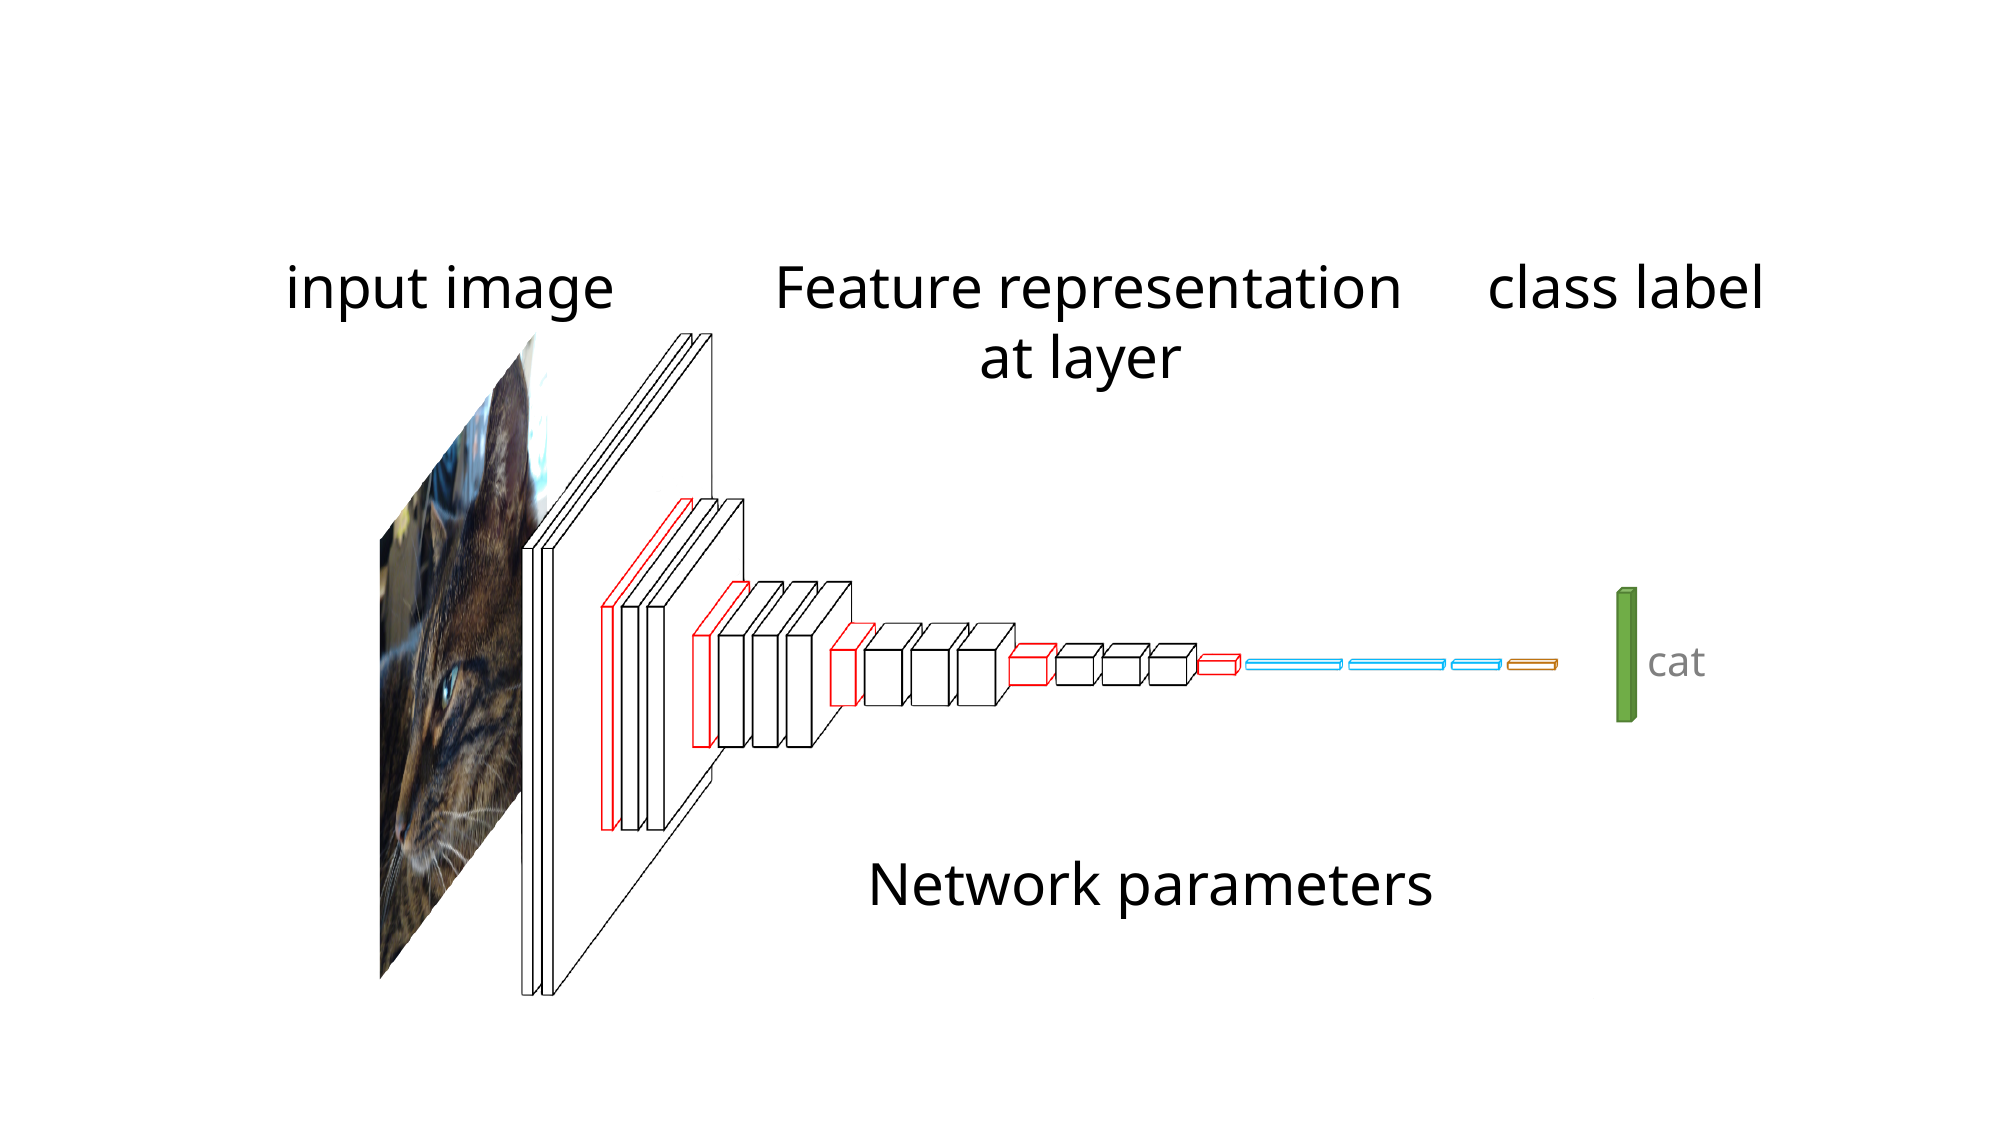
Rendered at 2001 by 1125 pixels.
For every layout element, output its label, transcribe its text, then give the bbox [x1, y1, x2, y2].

picture [379, 308, 1594, 999]
text_box cat [1632, 626, 1721, 692]
text_box [1616, 586, 1638, 723]
